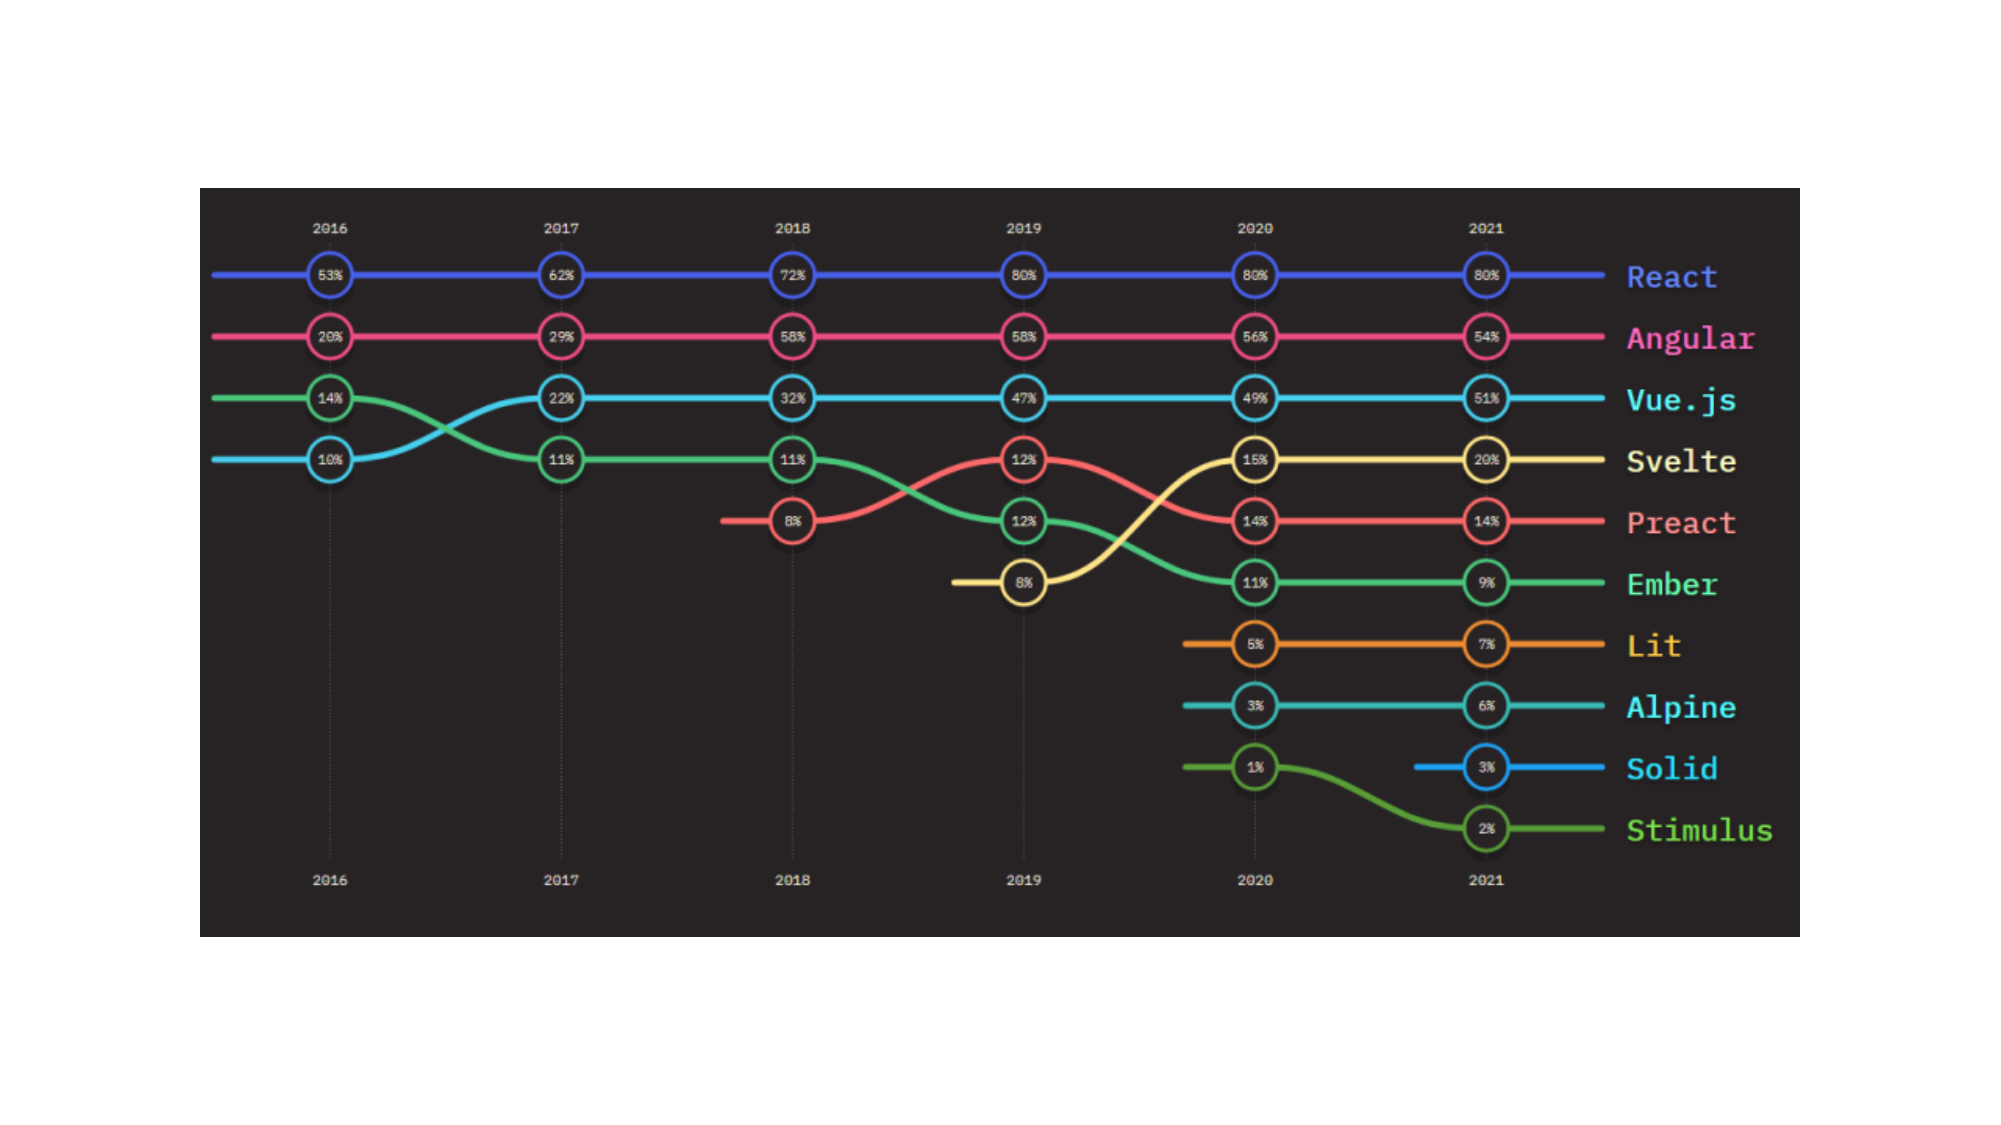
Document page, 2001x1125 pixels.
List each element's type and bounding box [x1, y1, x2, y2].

picture [199, 188, 1800, 937]
